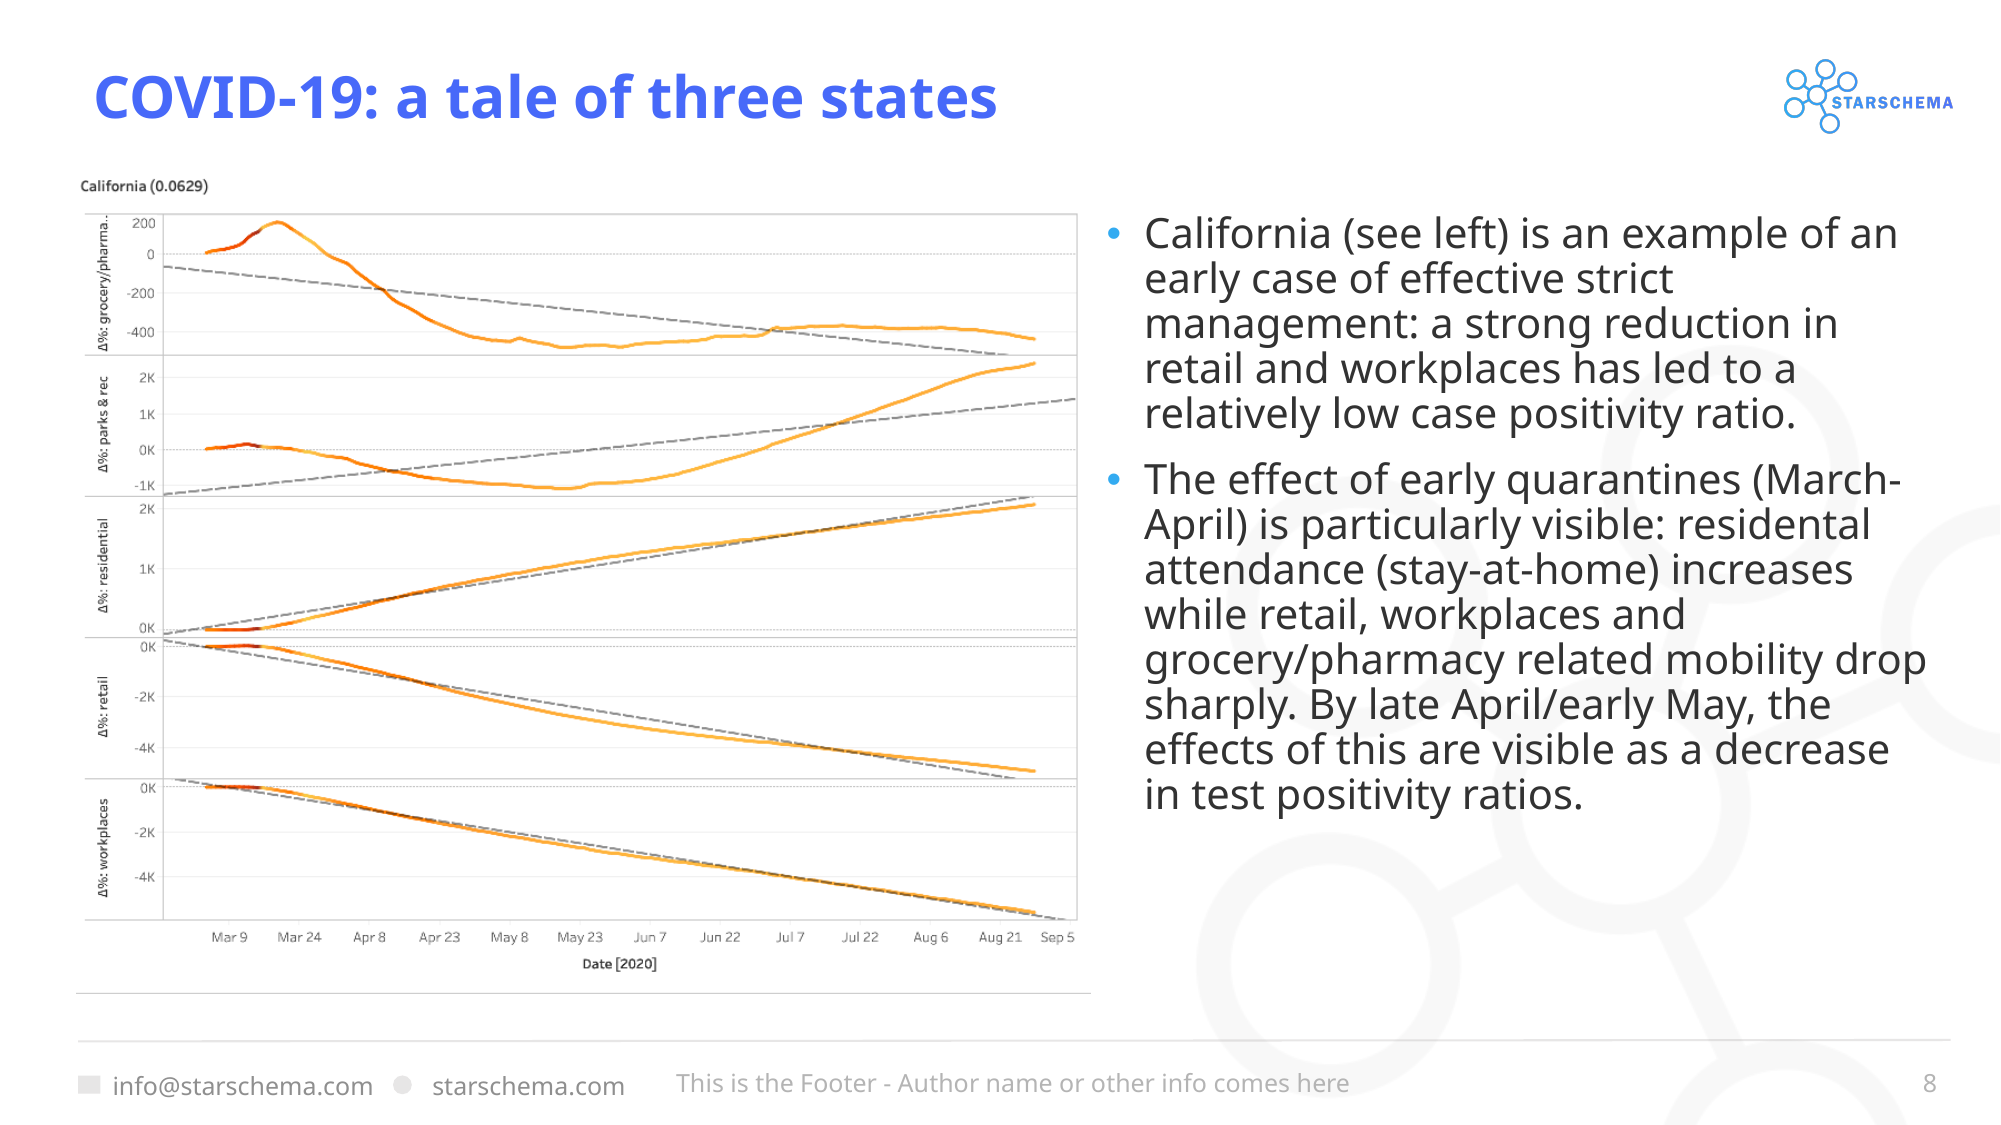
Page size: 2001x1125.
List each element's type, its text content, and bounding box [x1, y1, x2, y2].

picture [1784, 59, 1953, 134]
slide_number 8 [1772, 1062, 1953, 1107]
title COVID-19: a tale of three states [78, 59, 1755, 140]
footer This is the Footer - Author name or other info comes here [660, 1062, 1693, 1107]
picture [76, 169, 1091, 994]
list California (see left) is an example of an early case of effective strict management: a strong reduction in retail and workplaces has led to a relatively low case positivity ratio. The effect of early quarantines (March-April) is particularly visible: residental attendance (stay-at-home) increases while retail, workplaces and grocery/pharmacy related mobility drop sharply. By late April/early May, the effects of this are visible as a decrease in test positivity ratios. [1091, 205, 1953, 996]
